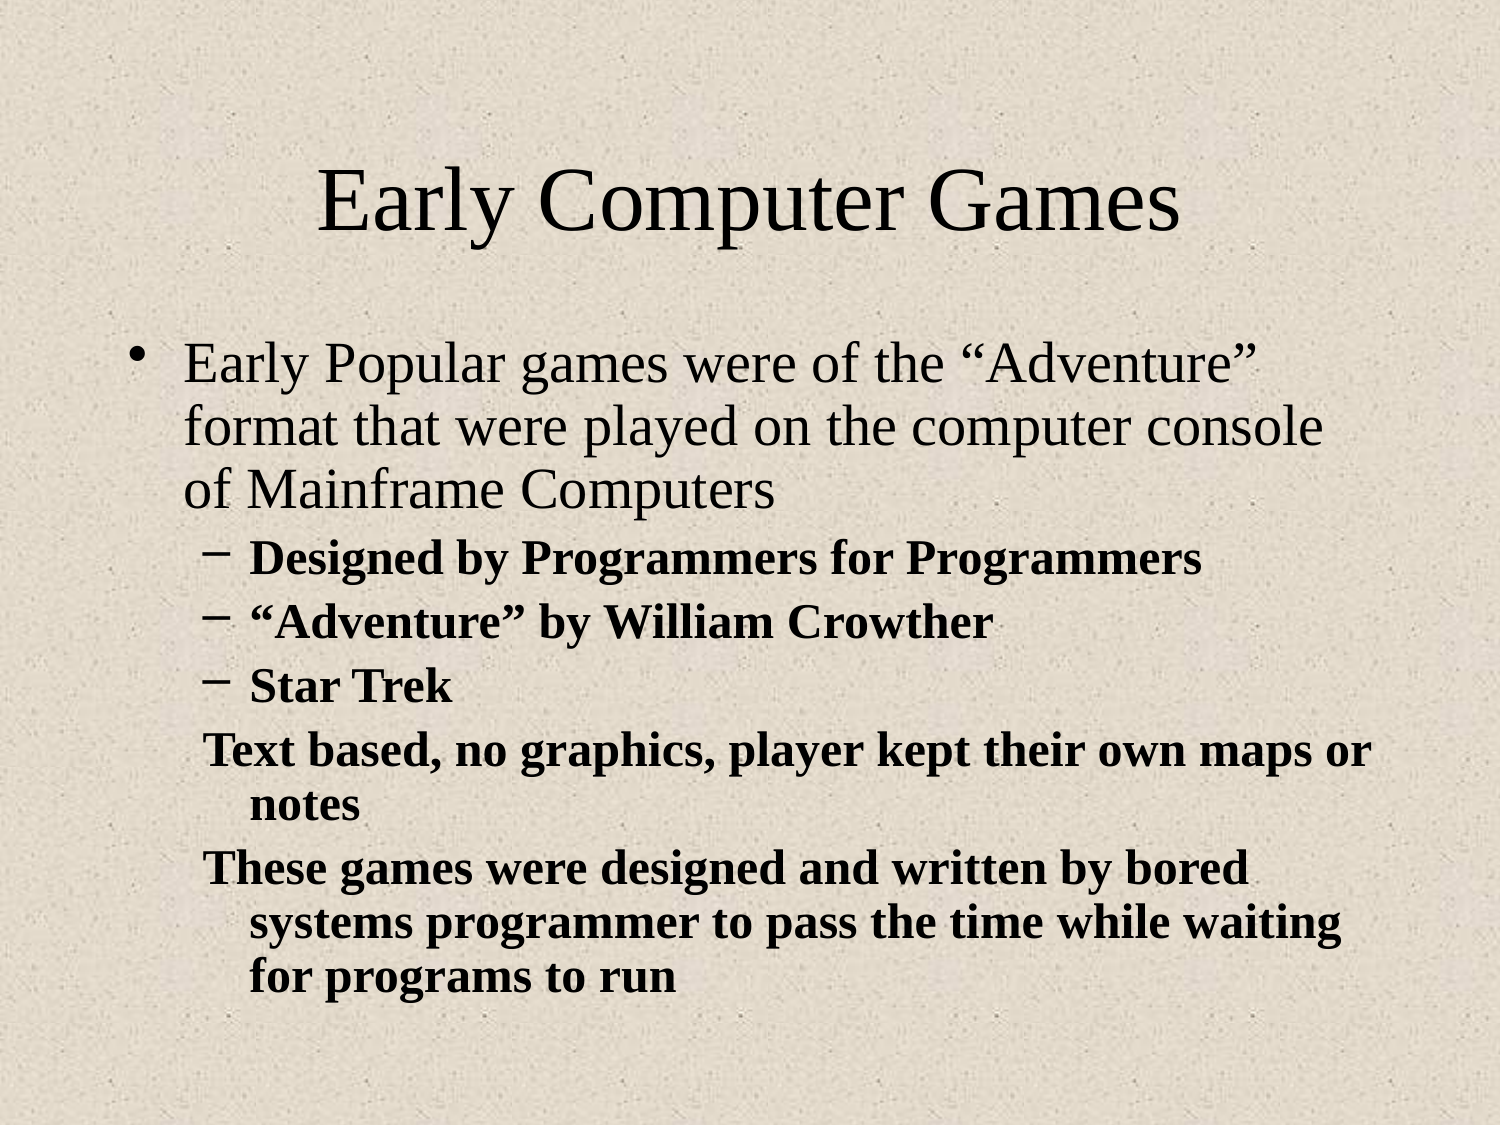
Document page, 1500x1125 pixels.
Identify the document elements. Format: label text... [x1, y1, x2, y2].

title Early Computer Games [112, 99, 1388, 288]
picture [0, 0, 1500, 1125]
list Early Popular games were of the “Adventure” format that were played on the computer console of Mainframe Computers Designed by Programmers for Programmers “Adventure” by William Crowther Star Trek Text based, no graphics, player kept their own maps or notes These games were designed and written by bored systems programmer to pass the time while waiting for programs to run [112, 324, 1388, 1075]
